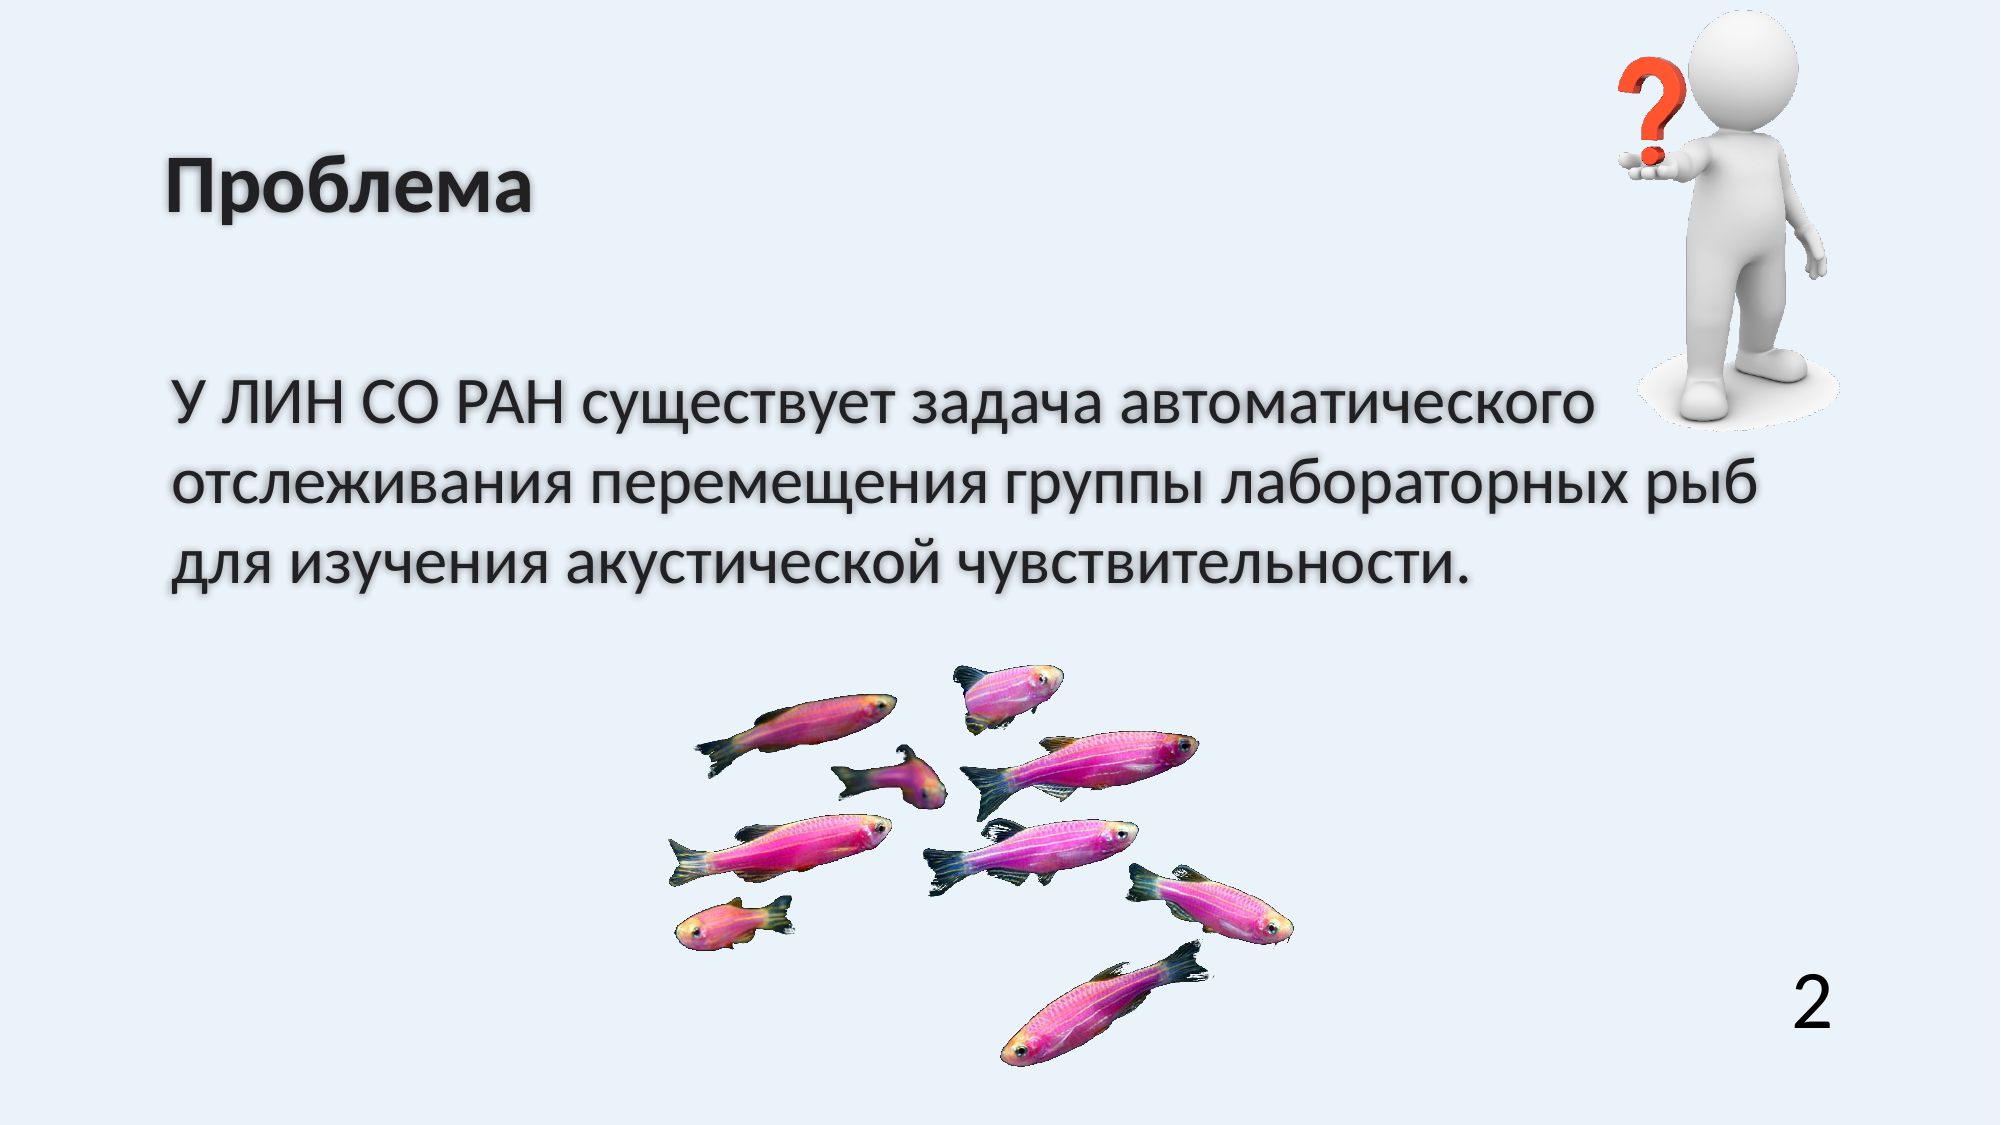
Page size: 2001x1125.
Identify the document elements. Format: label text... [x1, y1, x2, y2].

picture [1538, 0, 1912, 472]
list У ЛИН СО РАН существует задача автоматического отслеживания перемещения группы лабораторных рыб для изучения акустической чувствительности. [149, 349, 1808, 716]
slide_number 2 [1724, 965, 1849, 1025]
title Проблема [149, 99, 1530, 260]
picture [646, 637, 1306, 1091]
